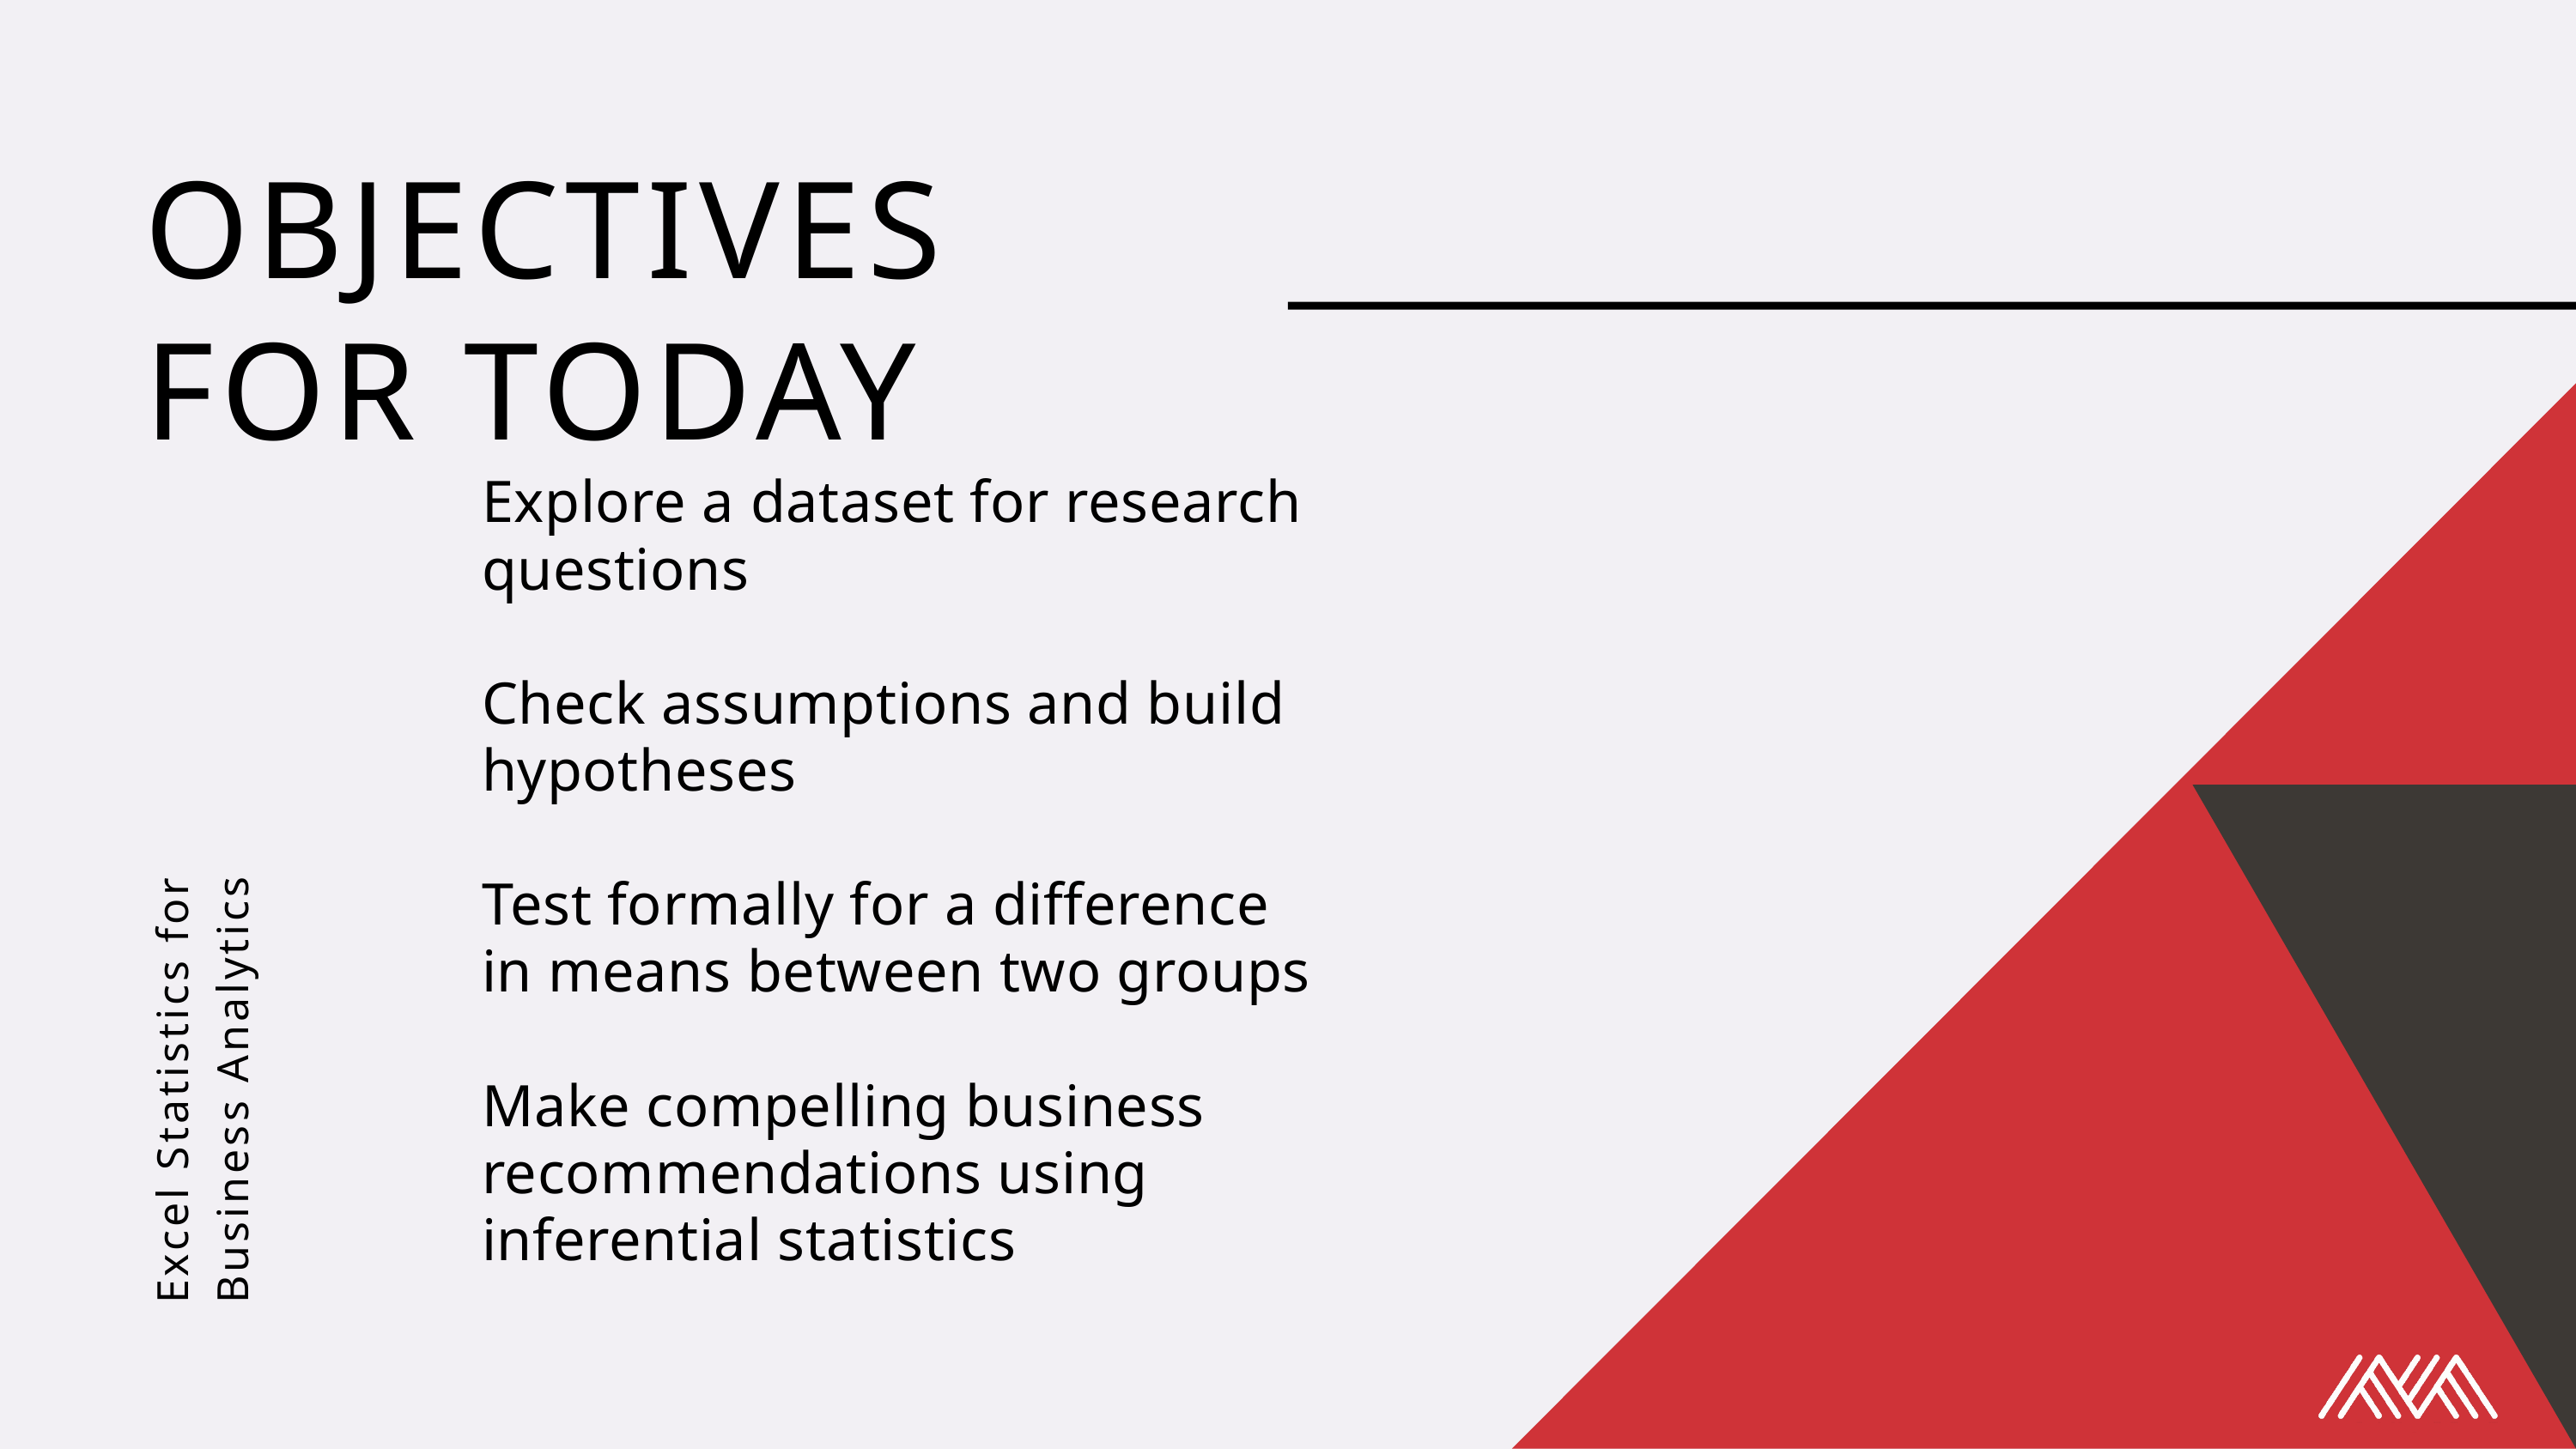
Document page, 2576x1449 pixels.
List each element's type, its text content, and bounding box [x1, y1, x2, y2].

text_box Excel Statistics for Business Analytics [137, 790, 258, 1304]
text_box OBJECTIVES FOR TODAY [144, 144, 1212, 467]
text_box Explore a dataset for research questions Check assumptions and build hypotheses Test formally for a difference in means between two groups Make compelling business recommendations using inferential statistics [482, 467, 1314, 1406]
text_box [2192, 784, 2576, 1449]
text_box [1287, 301, 2576, 310]
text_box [1510, 384, 2576, 1448]
picture [2267, 1303, 2551, 1449]
